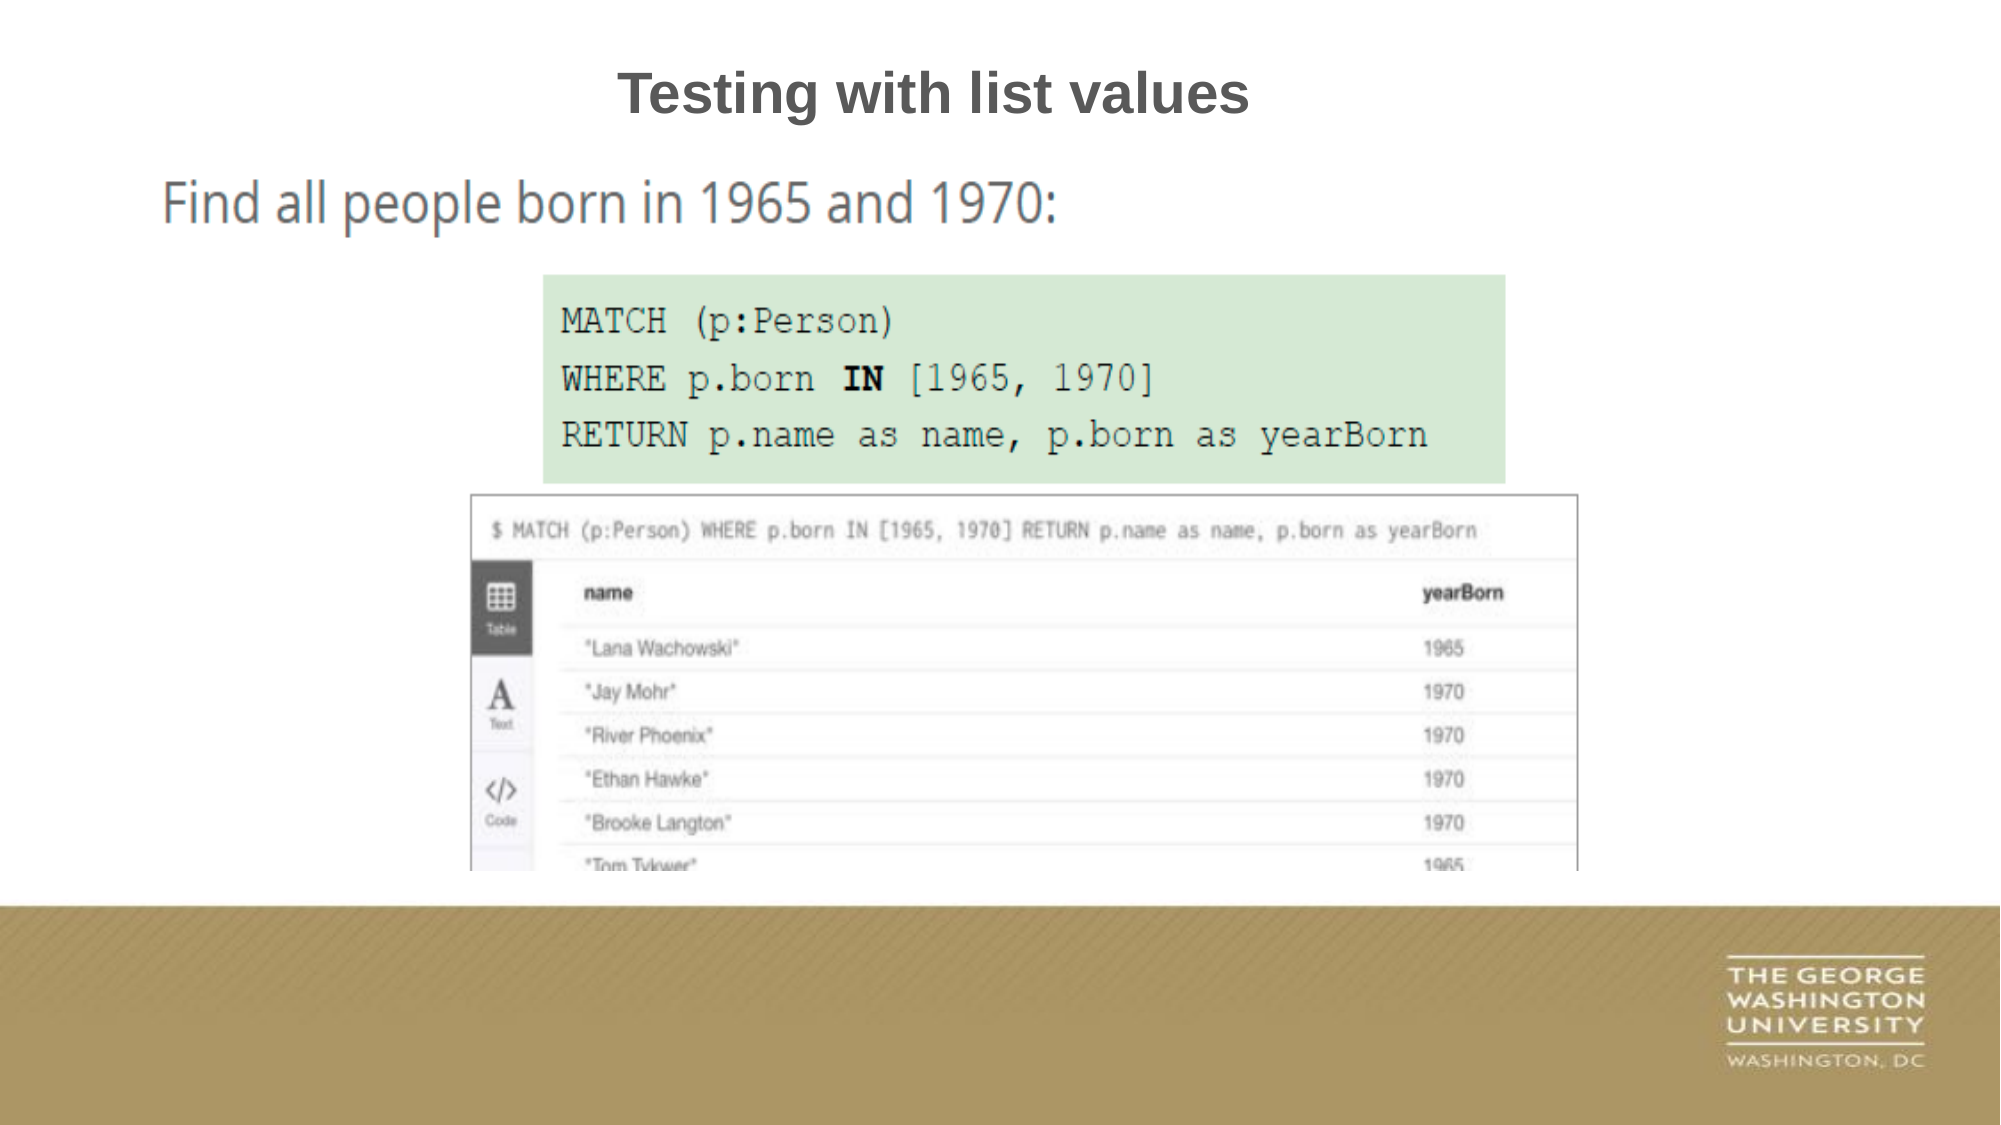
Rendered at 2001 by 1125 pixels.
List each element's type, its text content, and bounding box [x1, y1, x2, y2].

title Testing with list values [231, 47, 1655, 146]
picture [0, 0, 2000, 1125]
